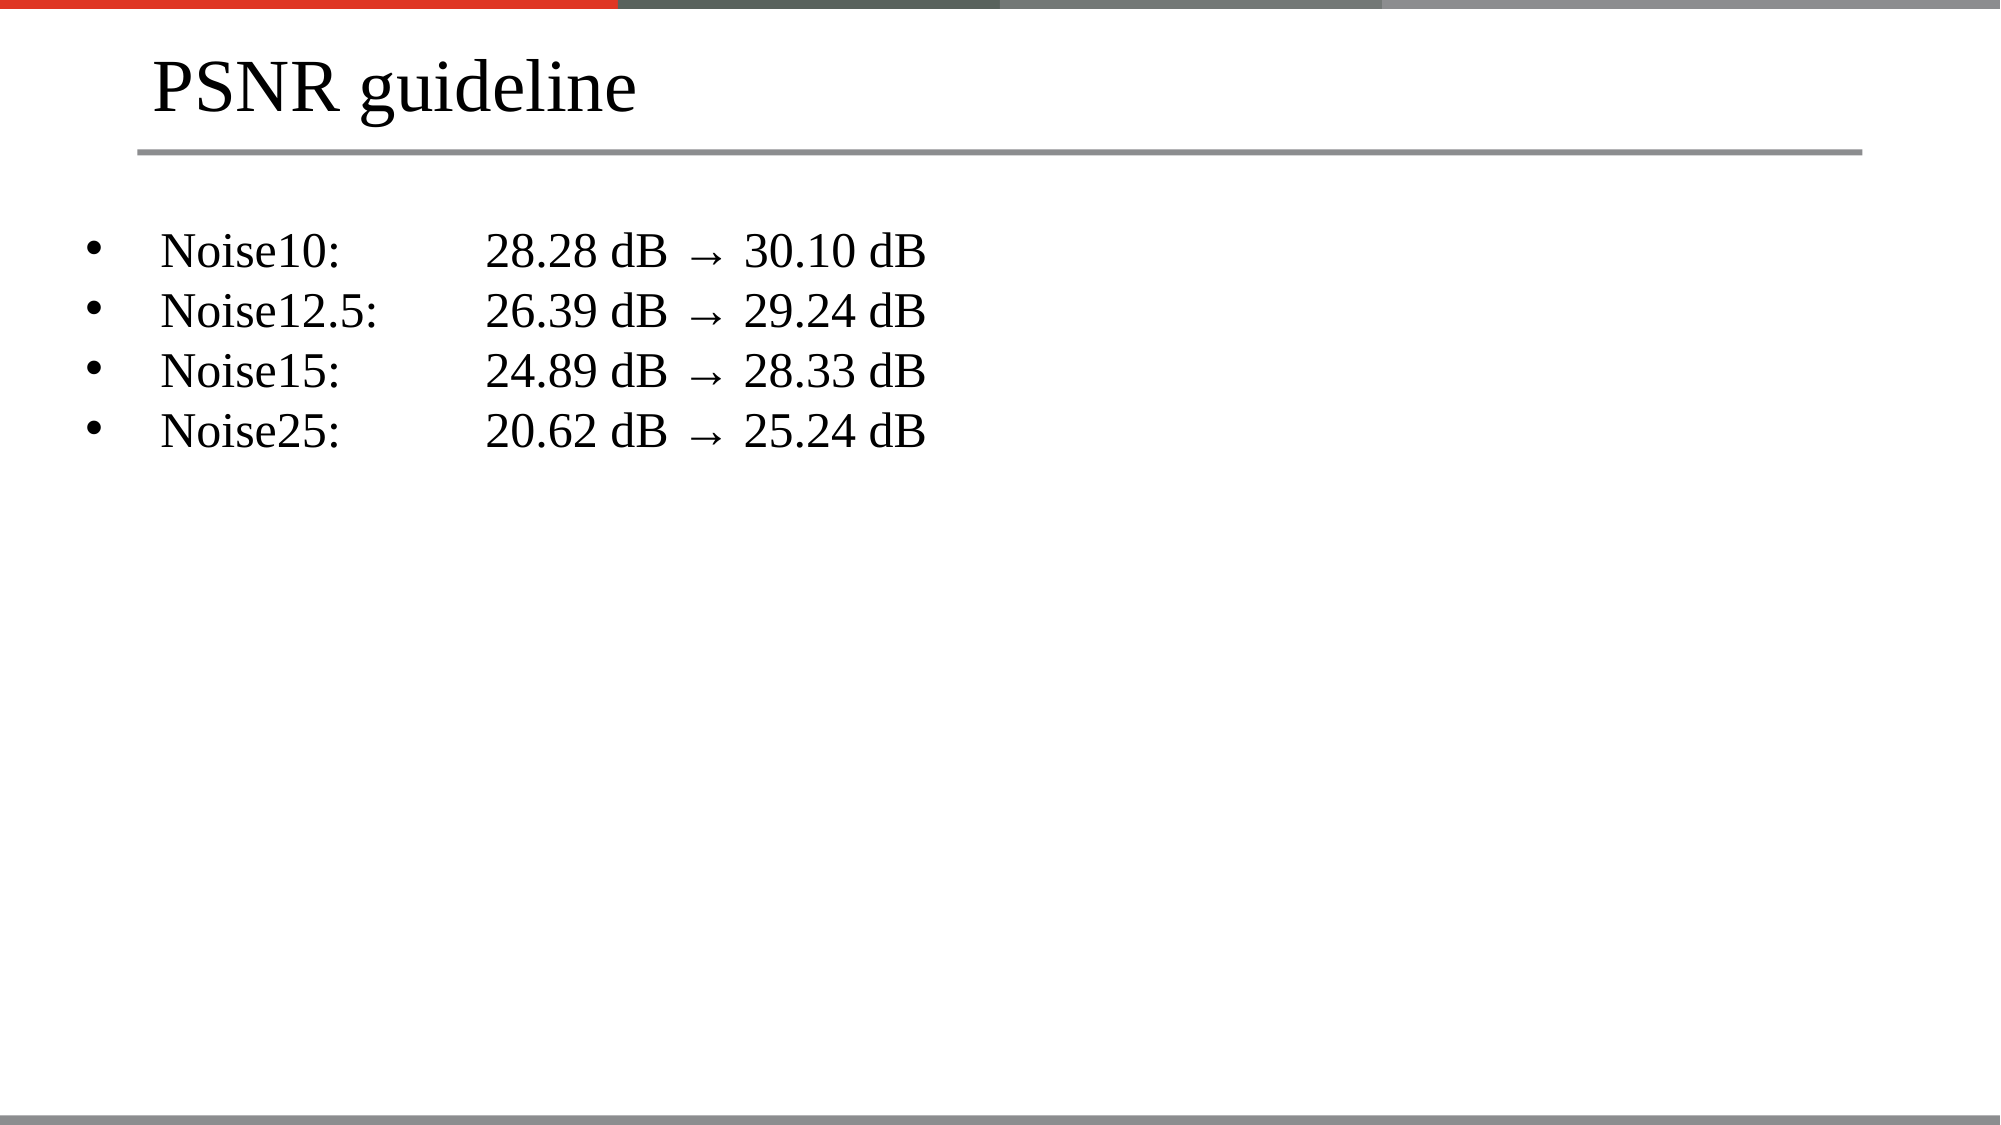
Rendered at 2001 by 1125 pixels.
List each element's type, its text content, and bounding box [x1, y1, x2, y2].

text_box Noise10: 28.28 dB → 30.10 dB Noise12.5: 26.39 dB → 29.24 dB Noise15: 24.89 dB → 28.33 dB Noise25: 20.62 dB → 25.24 dB [70, 210, 1863, 466]
title PSNR guideline [137, 22, 1863, 152]
